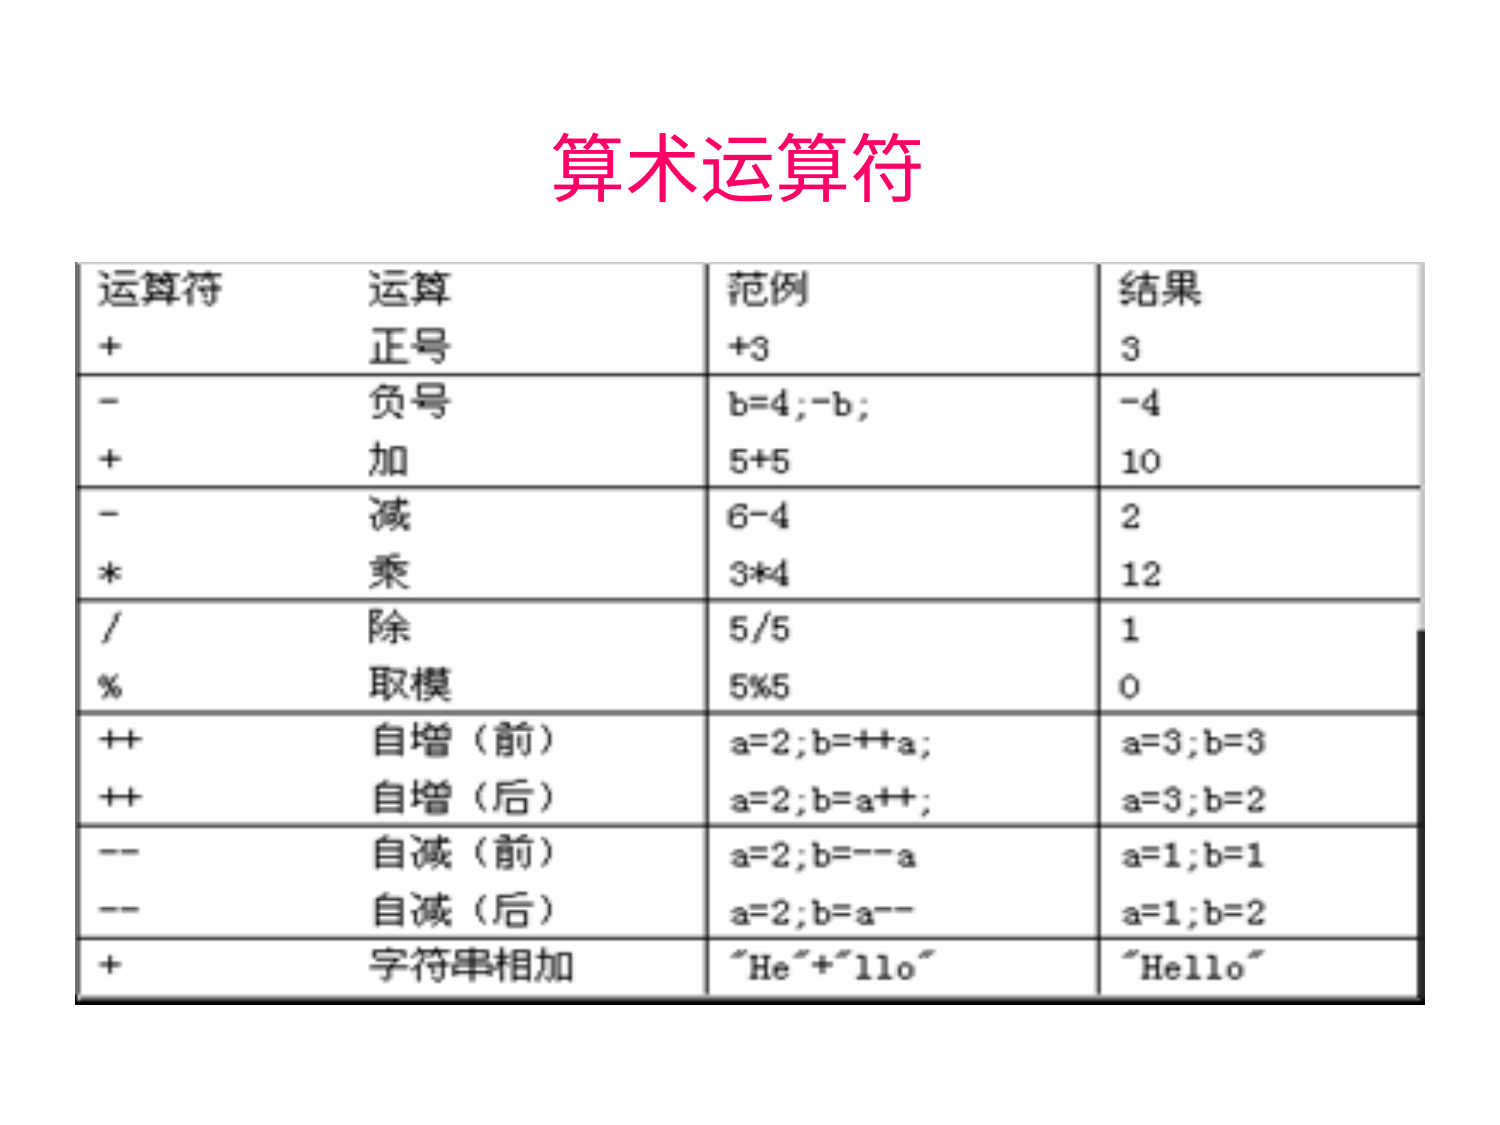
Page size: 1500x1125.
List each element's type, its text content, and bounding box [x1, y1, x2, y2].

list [74, 262, 1425, 1005]
title 算术运算符 [100, 101, 1376, 232]
